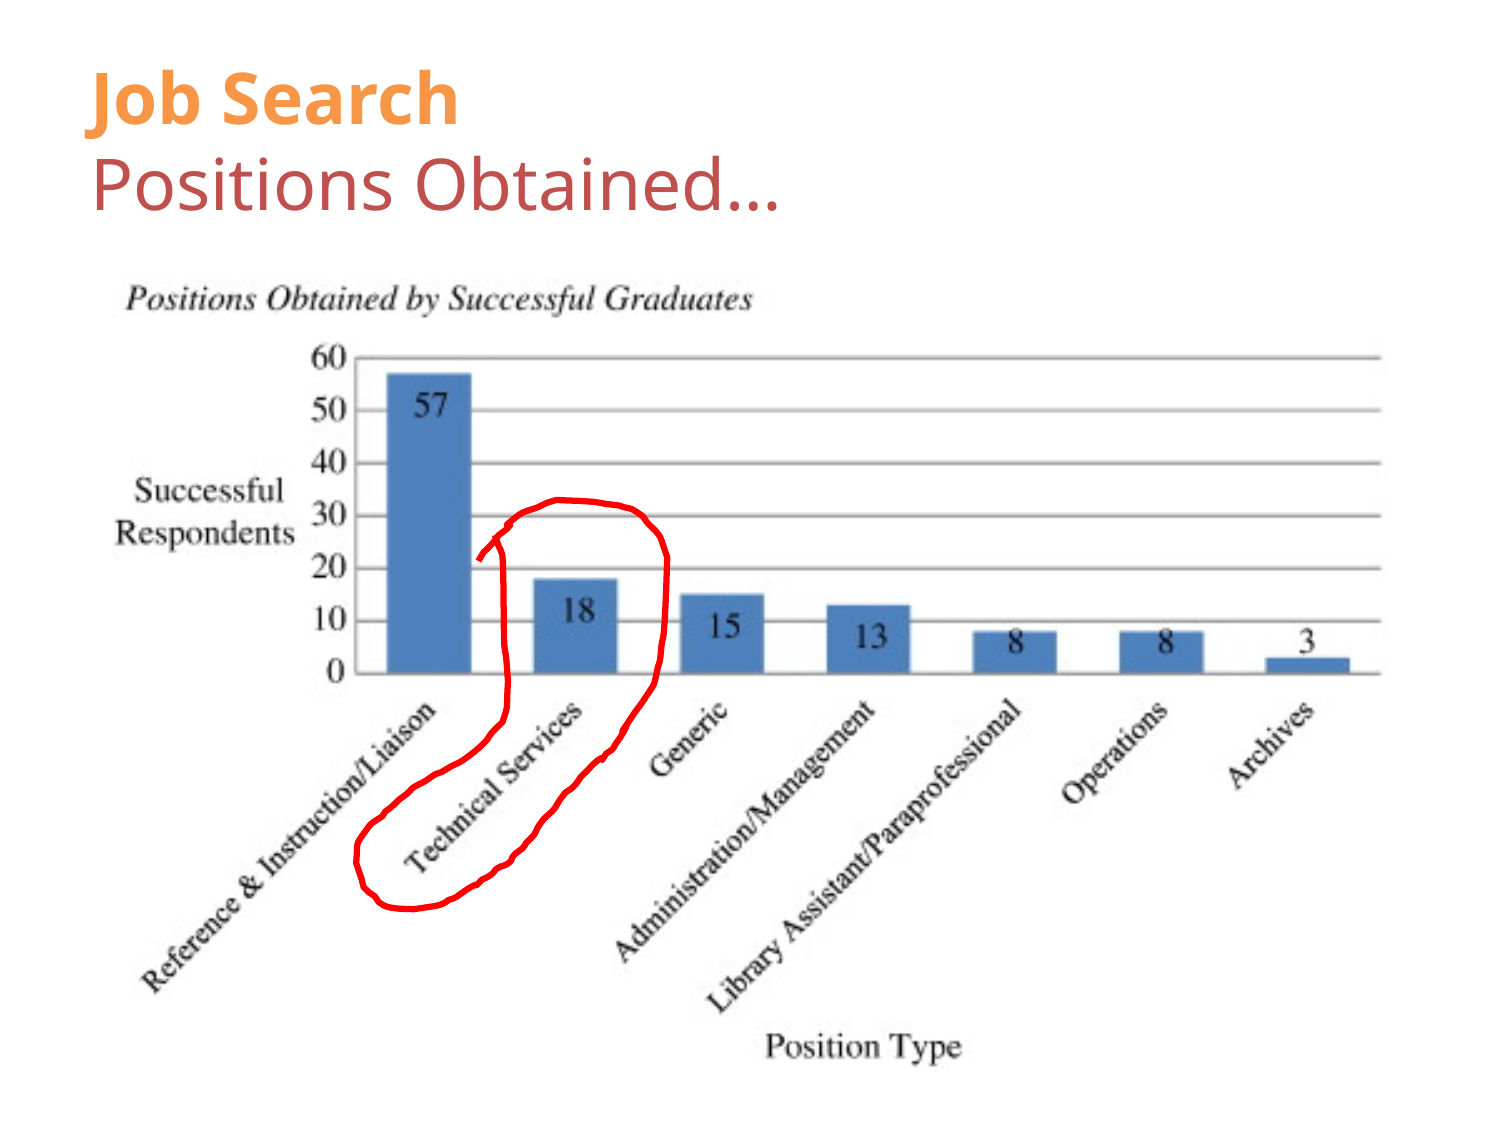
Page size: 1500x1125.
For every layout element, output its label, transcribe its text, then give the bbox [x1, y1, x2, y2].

title Job Search Positions Obtained… [75, 45, 1425, 233]
picture [112, 278, 1388, 1072]
